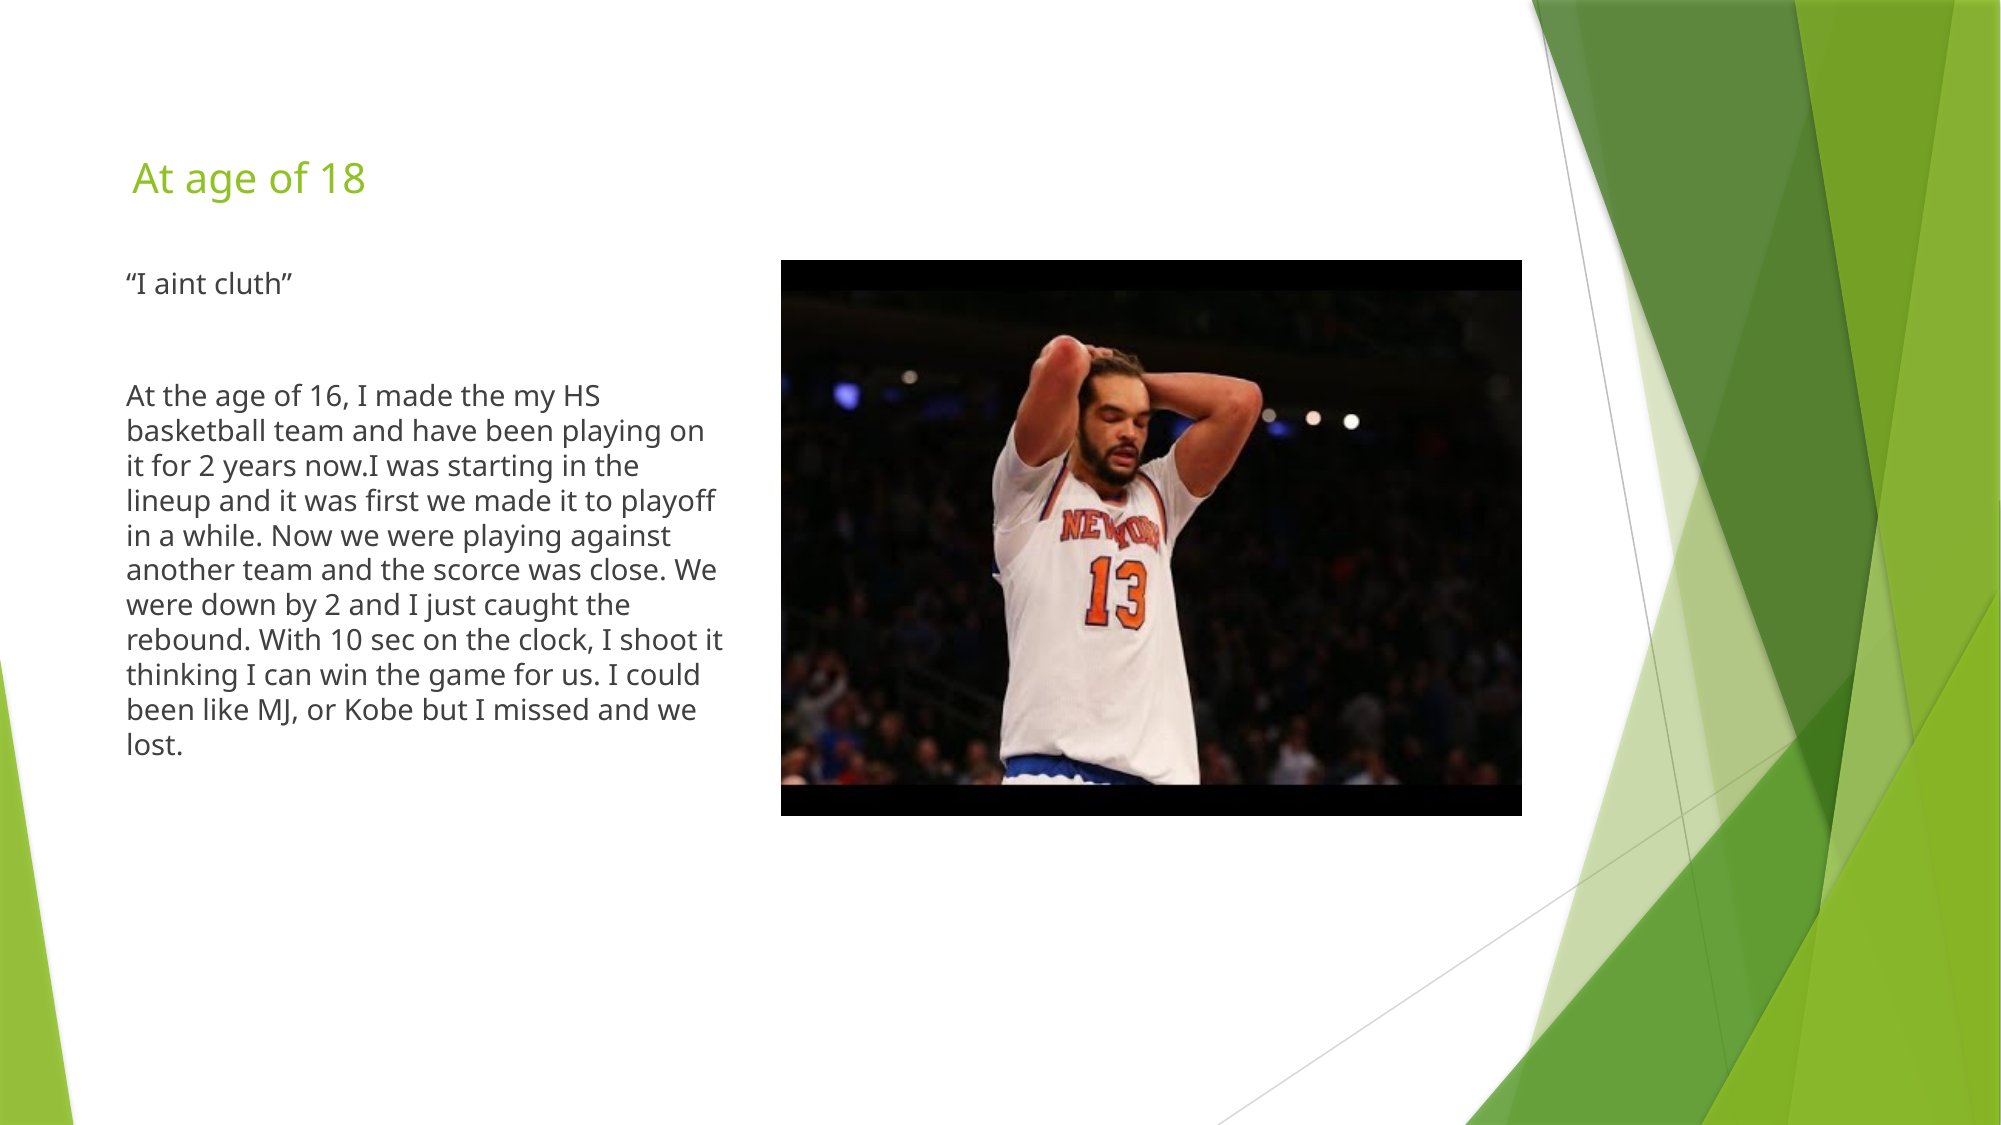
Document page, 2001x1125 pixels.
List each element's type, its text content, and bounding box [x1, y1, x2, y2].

list “I aint cluth” At the age of 16, I made the my HS basketball team and have been playing on it for 2 years now.I was starting in the lineup and it was first we made it to playoff in a while. Now we were playing against another team and the scorce was close. We were down by 2 and I just caught the rebound. With 10 sec on the clock, I shoot it thinking I can win the game for us. I could been like MJ, or Kobe but I missed and we lost. [111, 257, 744, 880]
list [780, 259, 1522, 816]
title At age of 18 [117, 96, 750, 210]
